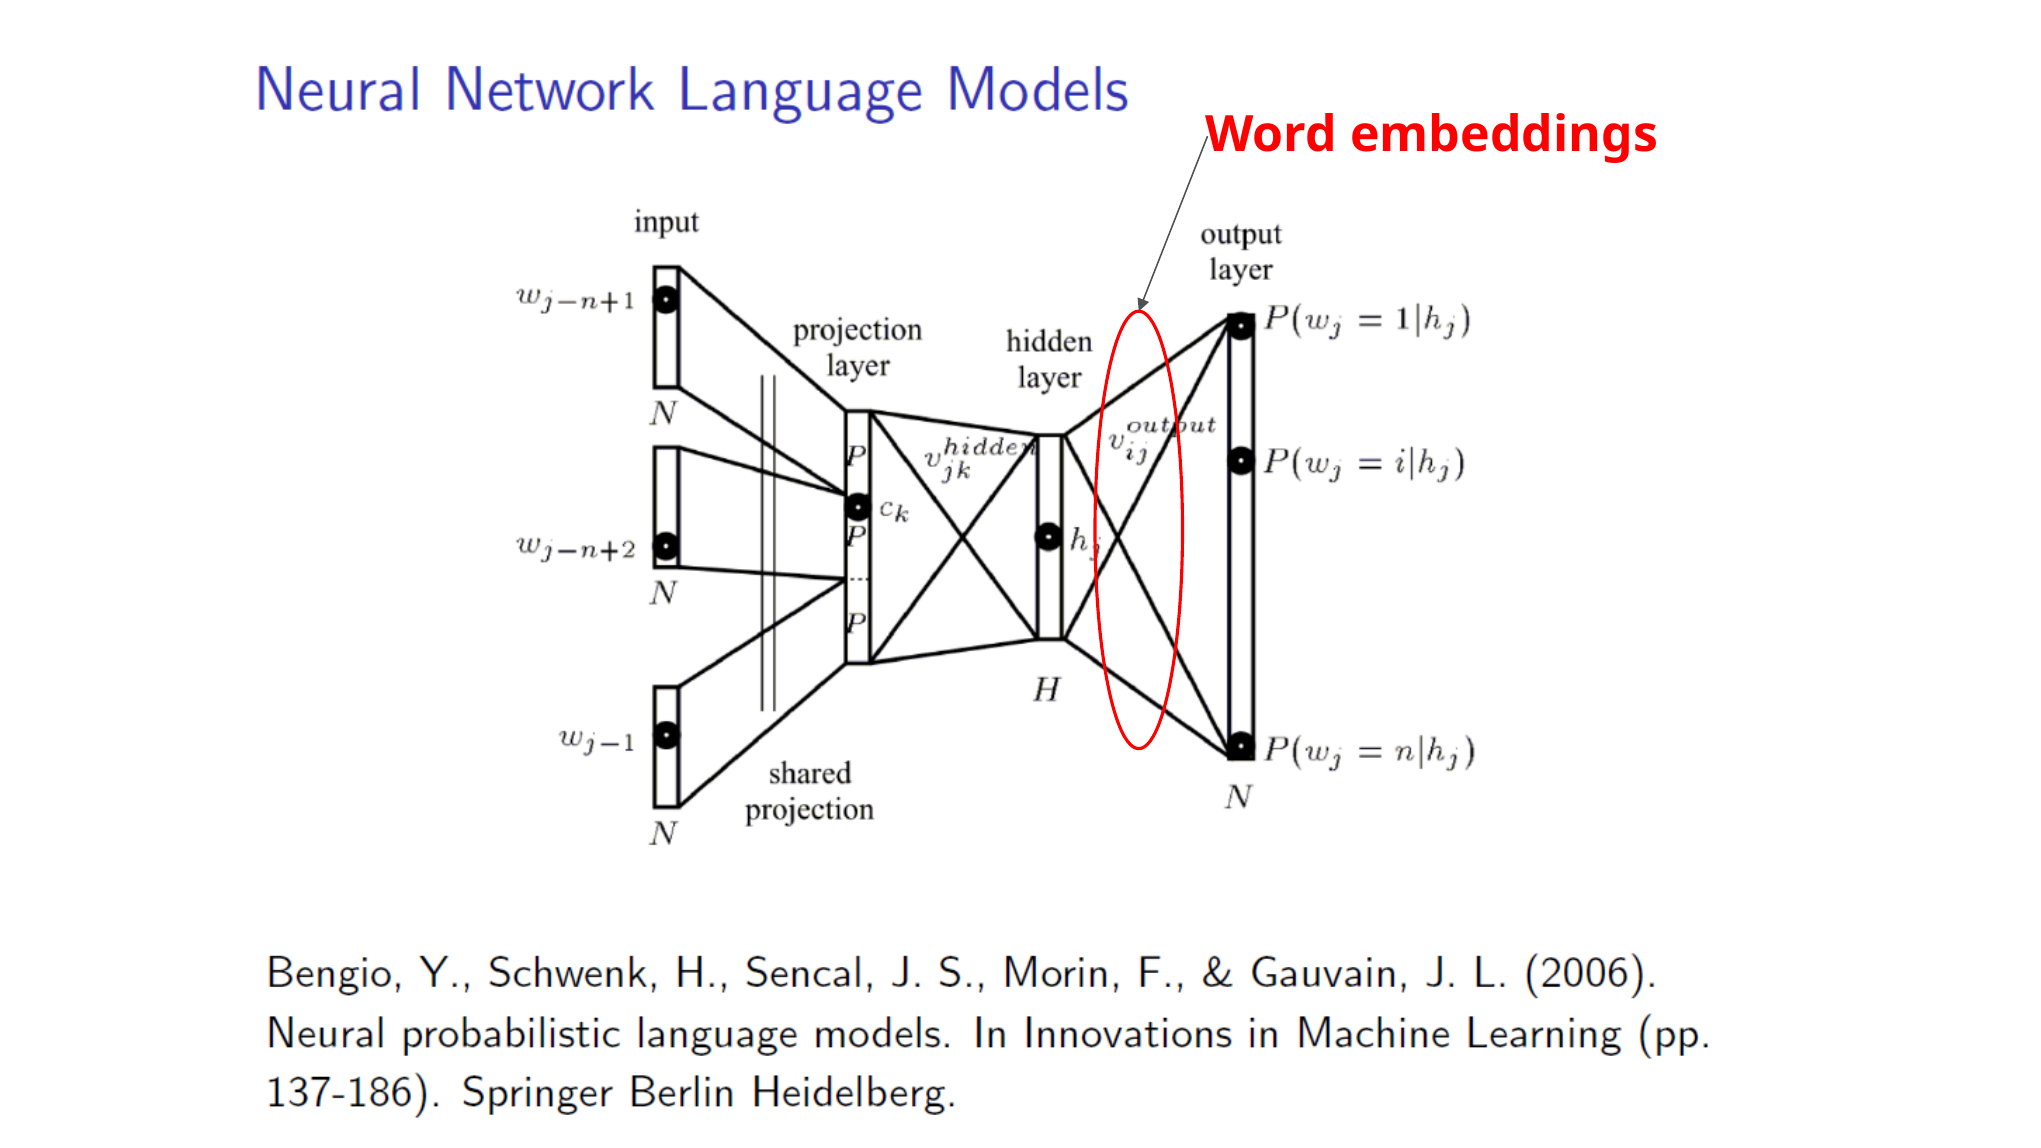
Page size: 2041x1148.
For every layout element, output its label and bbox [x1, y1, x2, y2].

text_box [1138, 135, 1208, 312]
picture [244, 48, 1733, 1123]
